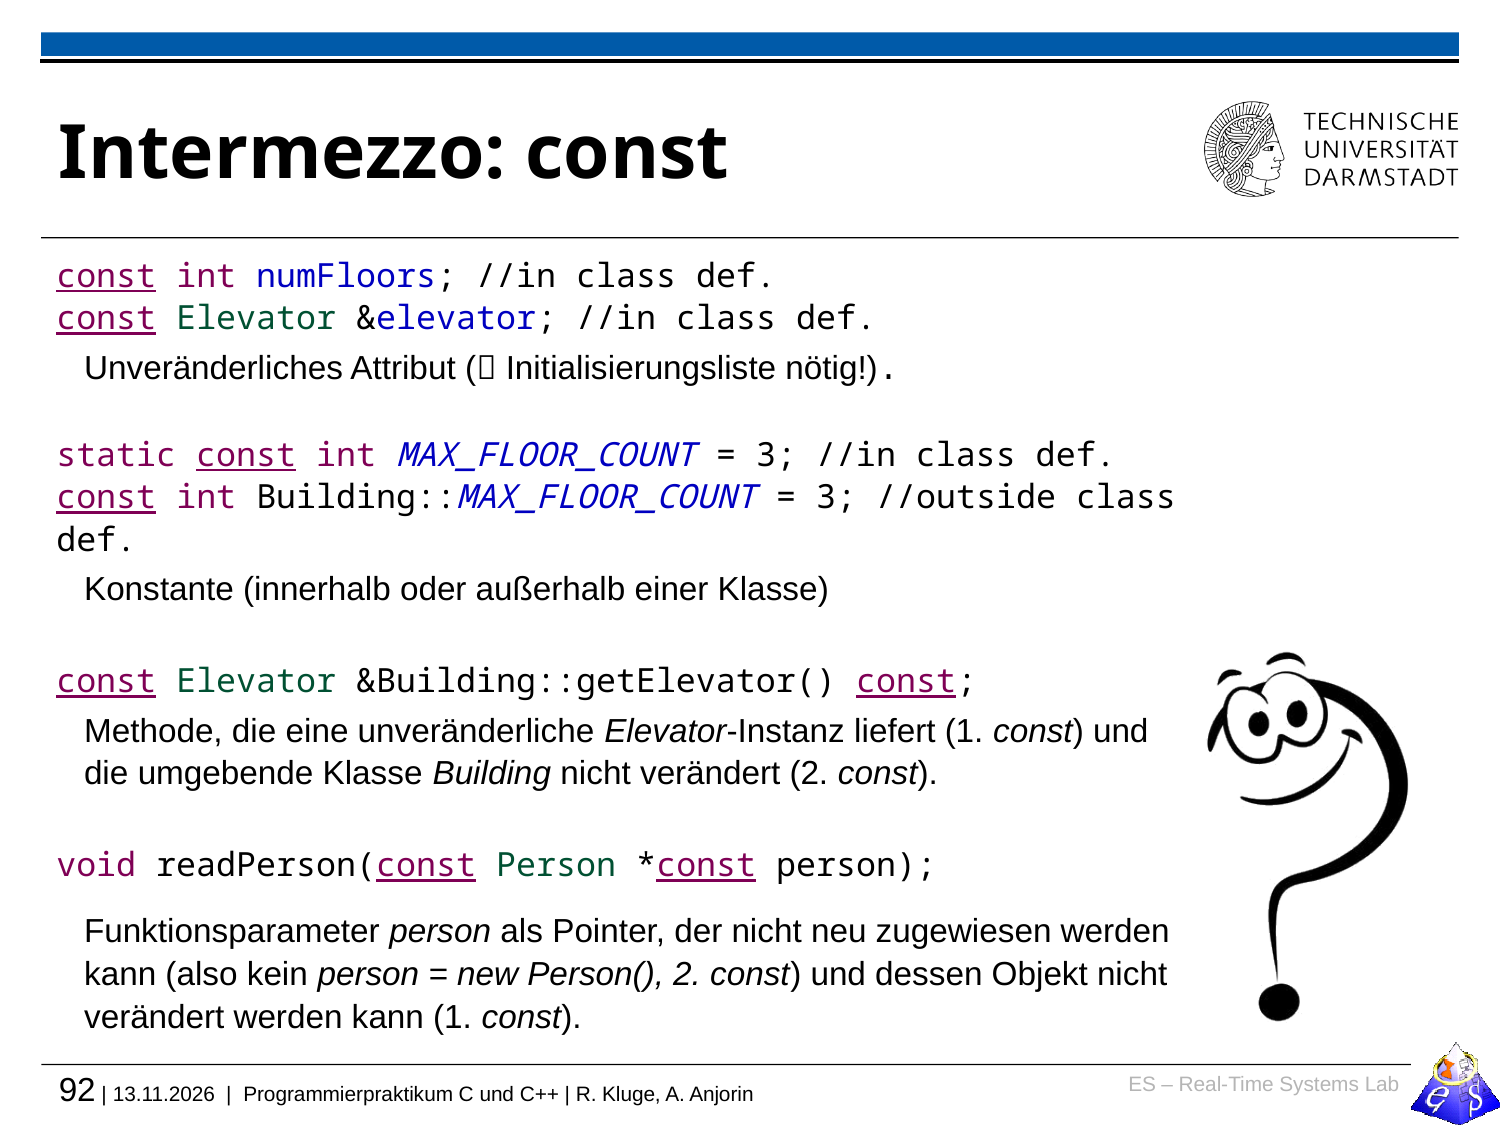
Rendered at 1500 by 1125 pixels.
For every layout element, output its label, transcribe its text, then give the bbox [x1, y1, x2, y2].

picture [1187, 84, 1483, 214]
picture [1211, 645, 1483, 1024]
list const int numFloors; //in class def. const Elevator &elevator; //in class def. Unveränderliches Attribut ( Initialisierungsliste nötig!). static const int MAX_FLOOR_COUNT = 3; //in class def. const int Building::MAX_FLOOR_COUNT = 3; //outside class def. Konstante (innerhalb oder außerhalb einer Klasse) const Elevator &Building::getElevator() const; Methode, die eine unveränderliche Elevator-Instanz liefert (1. const) und die umgebende Klasse Building nicht verändert (2. const). void readPerson(const Person *const person); Funktionsparameter person als Pointer, der nicht neu zugewiesen werden kann (also kein person = new Person(), 2. const) und dessen Objekt nicht verändert werden kann (1. const). [41, 243, 1211, 1059]
title Intermezzo: const [58, 80, 1187, 218]
picture [1411, 1041, 1500, 1125]
